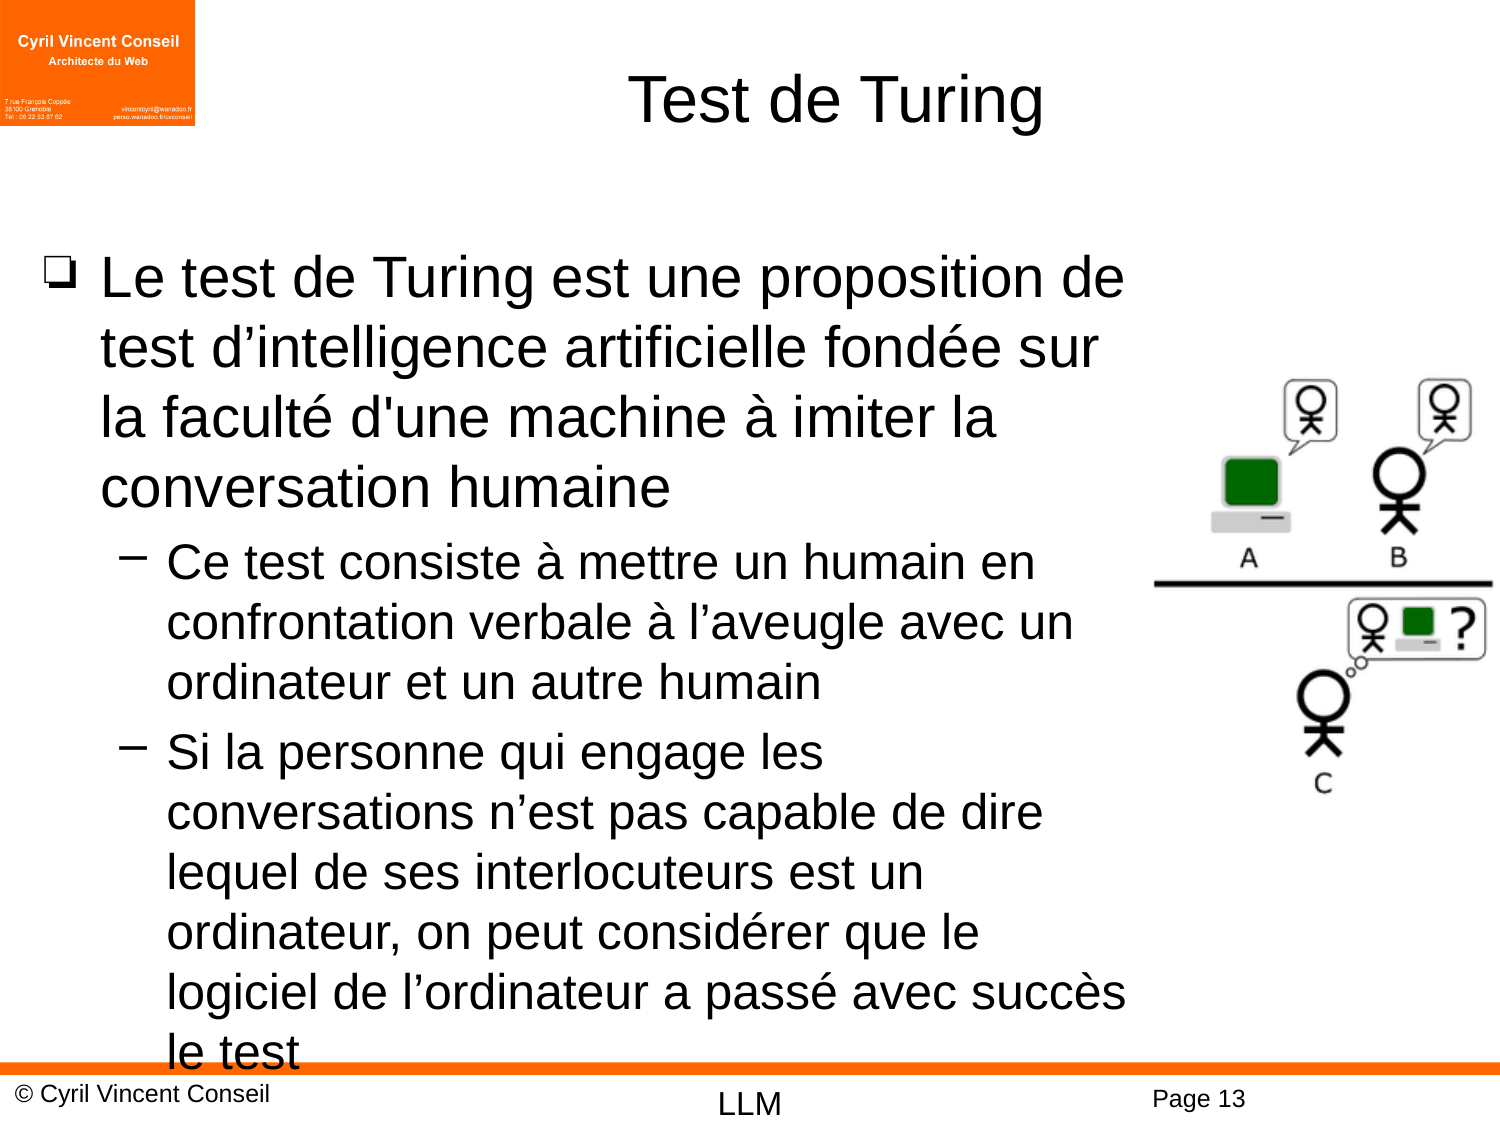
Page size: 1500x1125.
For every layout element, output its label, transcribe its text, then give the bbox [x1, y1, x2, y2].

list Le test de Turing est une proposition de test d’intelligence artificielle fondée sur la faculté d'une machine à imiter la conversation humaine Ce test consiste à mettre un humain en confrontation verbale à l’aveugle avec un ordinateur et un autre humain Si la personne qui engage les conversations n’est pas capable de dire lequel de ses interlocuteurs est un ordinateur, on peut considérer que le logiciel de l’ordinateur a passé avec succès le test [29, 231, 1154, 1059]
picture [1153, 373, 1498, 815]
picture [0, 0, 195, 126]
title Test de Turing [194, 2, 1480, 190]
